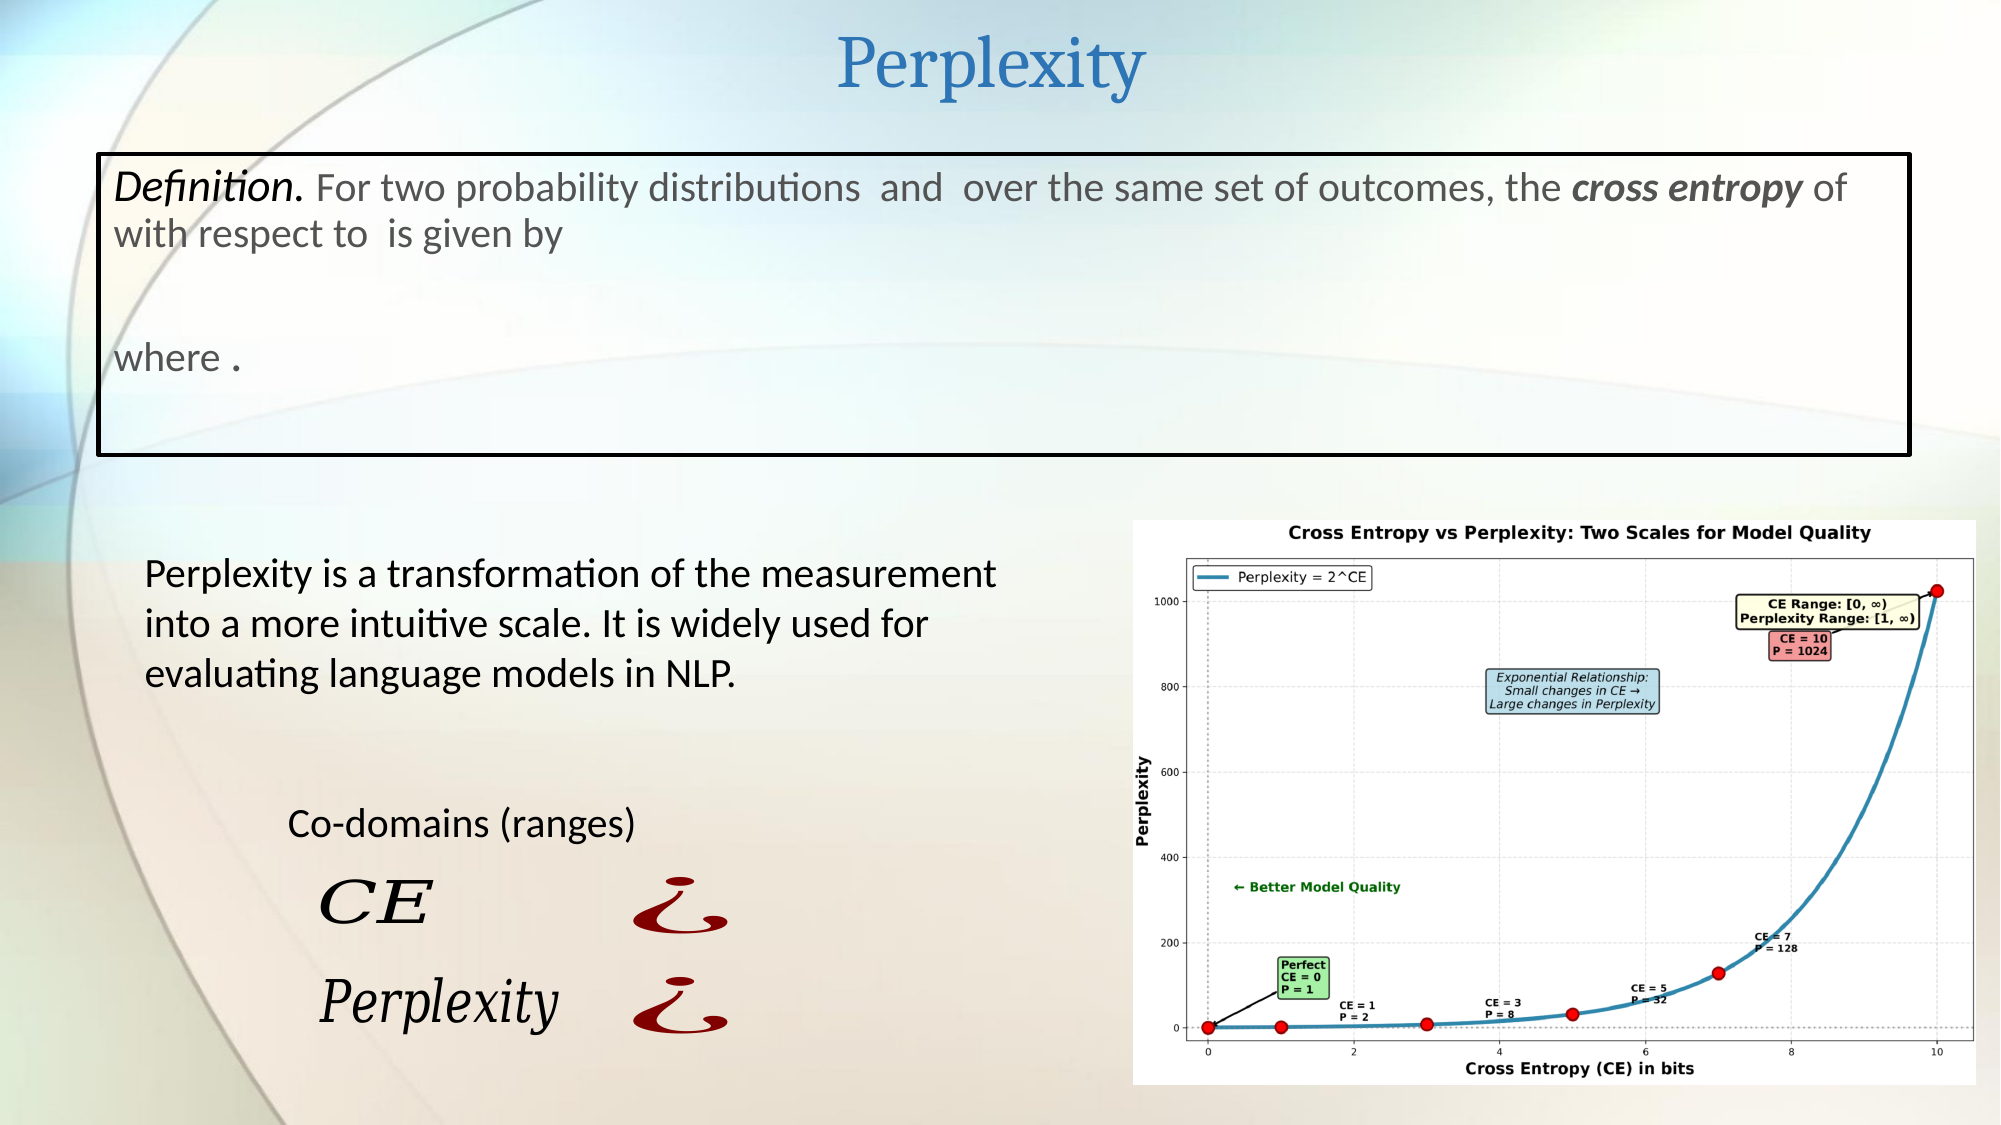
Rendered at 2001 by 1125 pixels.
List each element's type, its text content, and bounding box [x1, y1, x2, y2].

text_box Perplexity [77, 11, 1907, 105]
text_box Perplexity is a transformation of the measurement into a more intuitive scale. It is widely used for evaluating language models in NLP. [129, 538, 1031, 704]
text_box Co-domains (ranges) [273, 788, 669, 854]
picture [0, 0, 2001, 1125]
